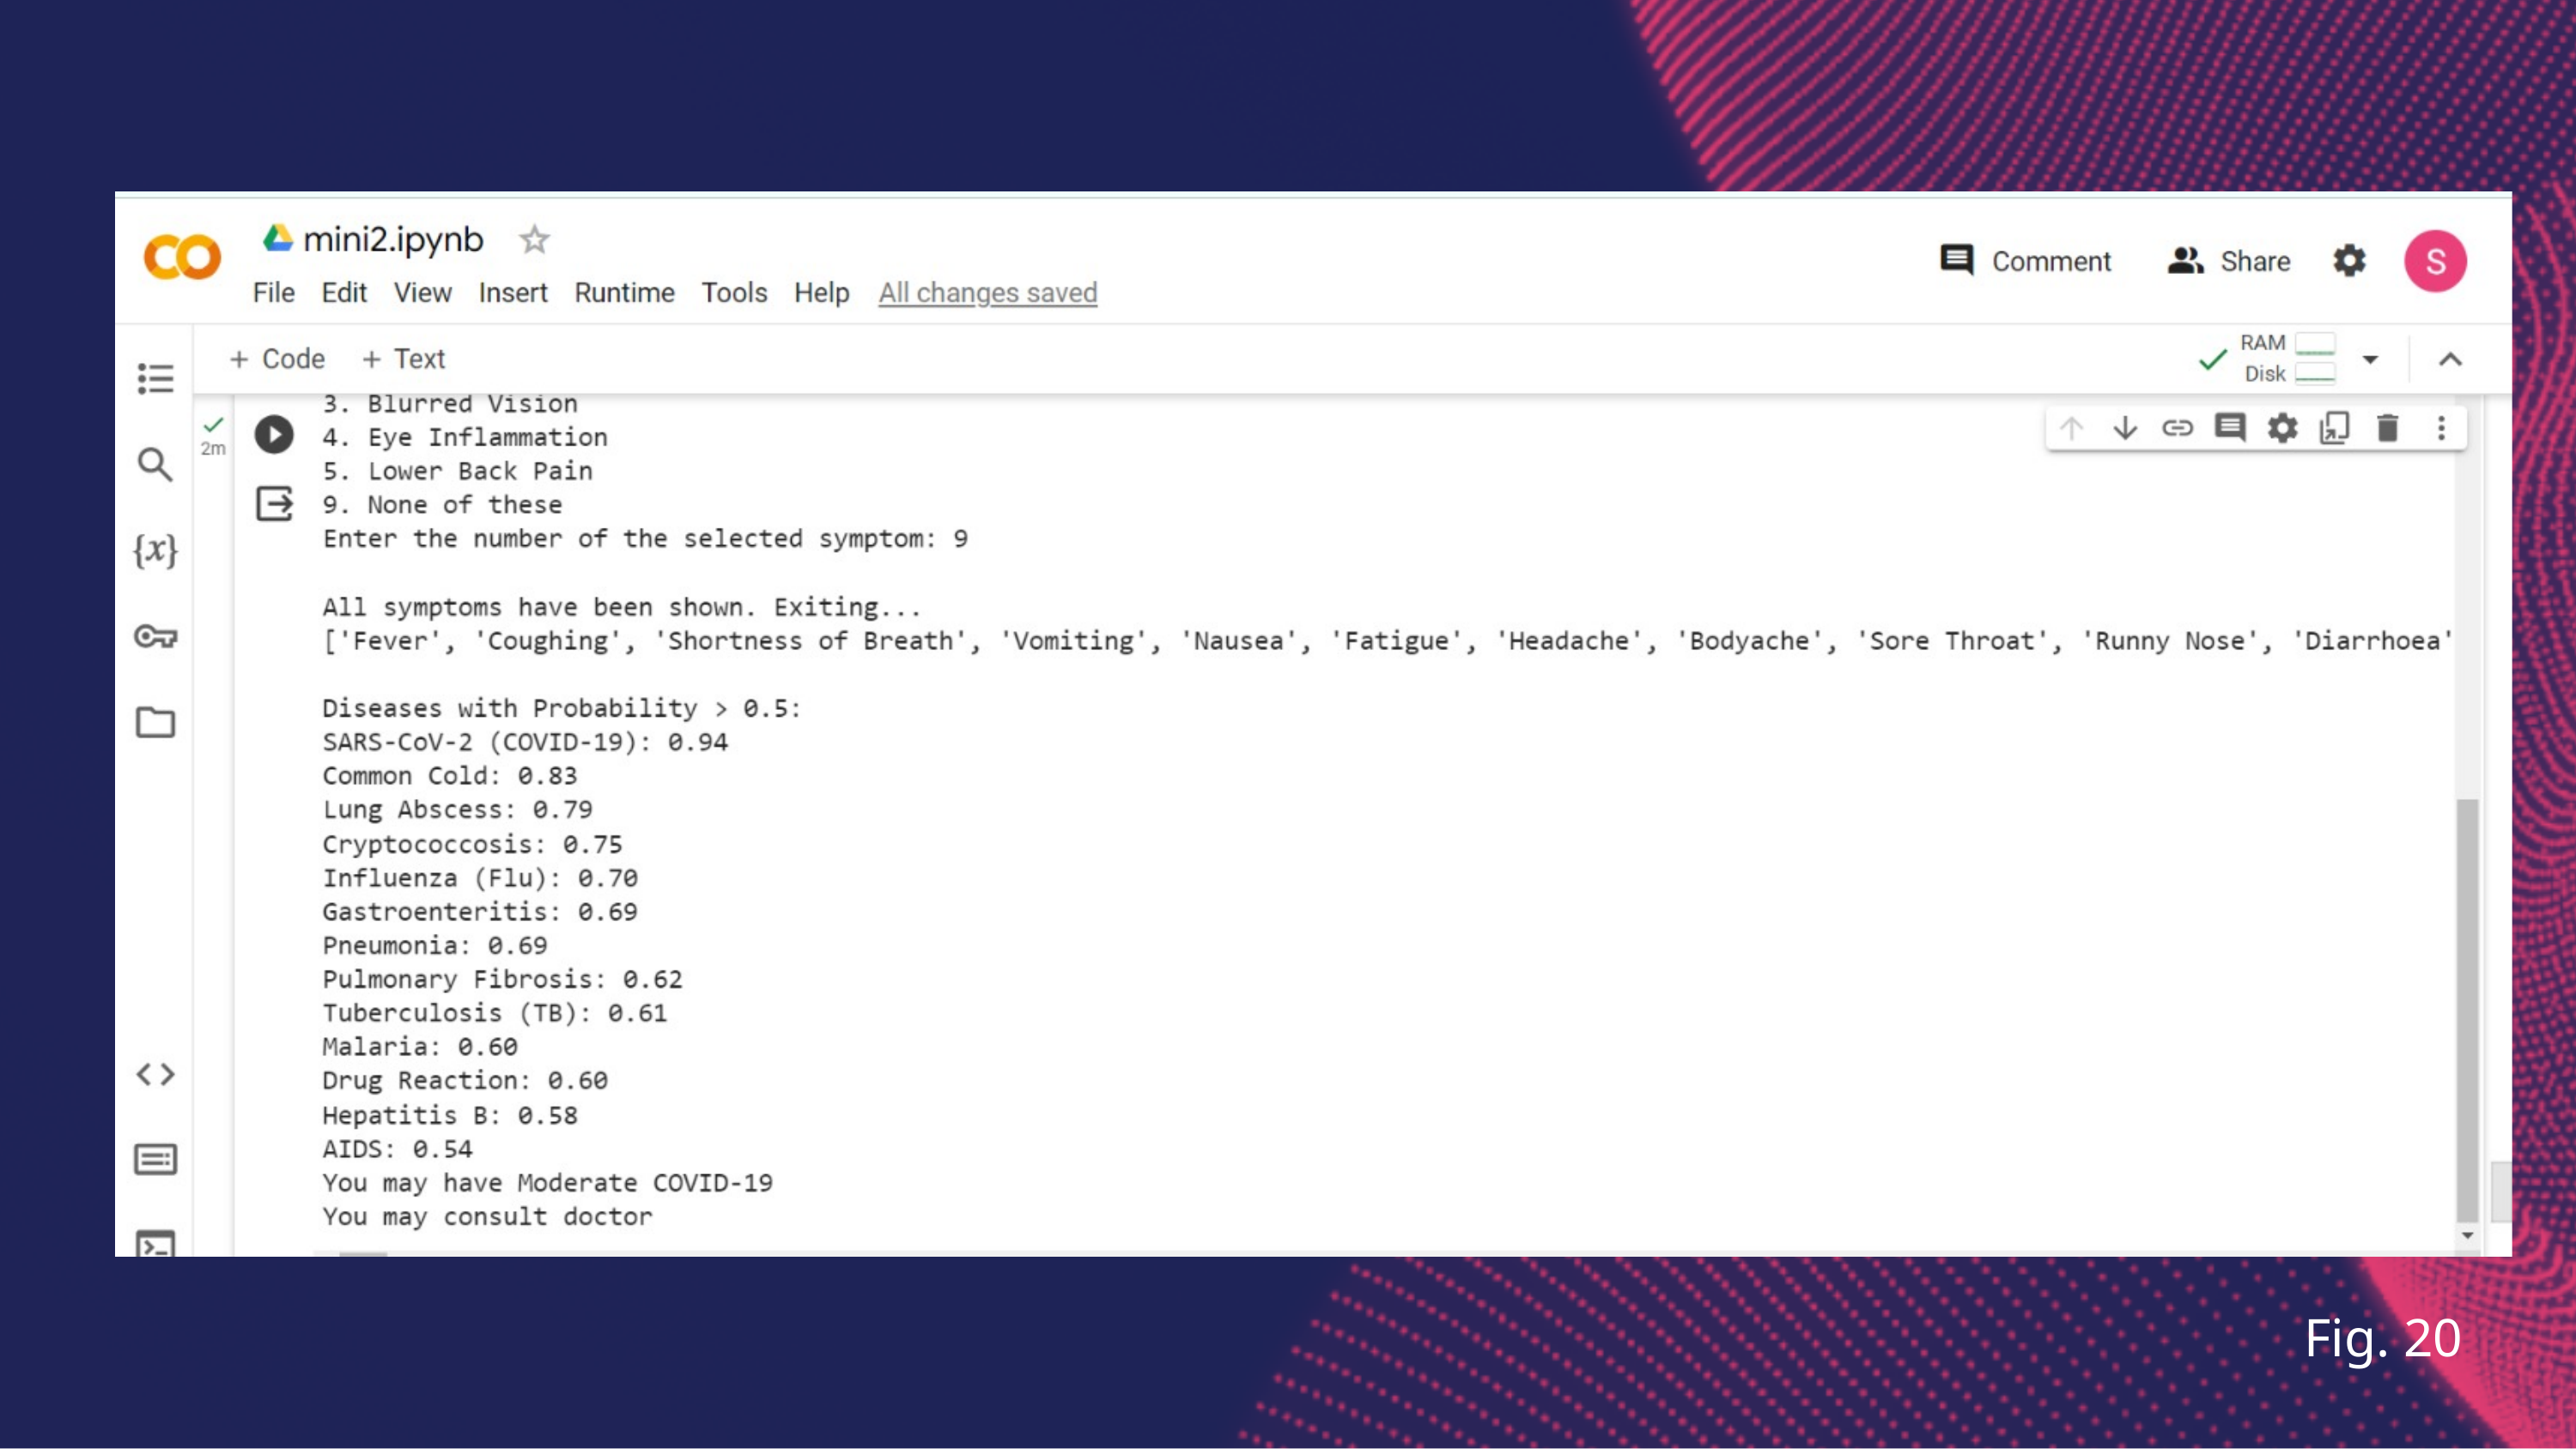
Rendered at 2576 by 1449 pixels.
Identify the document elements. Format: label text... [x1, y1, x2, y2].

text_box Fig. 20 [2304, 1294, 2512, 1367]
text_box [0, 0, 2576, 1449]
text_box [115, 191, 2512, 1257]
